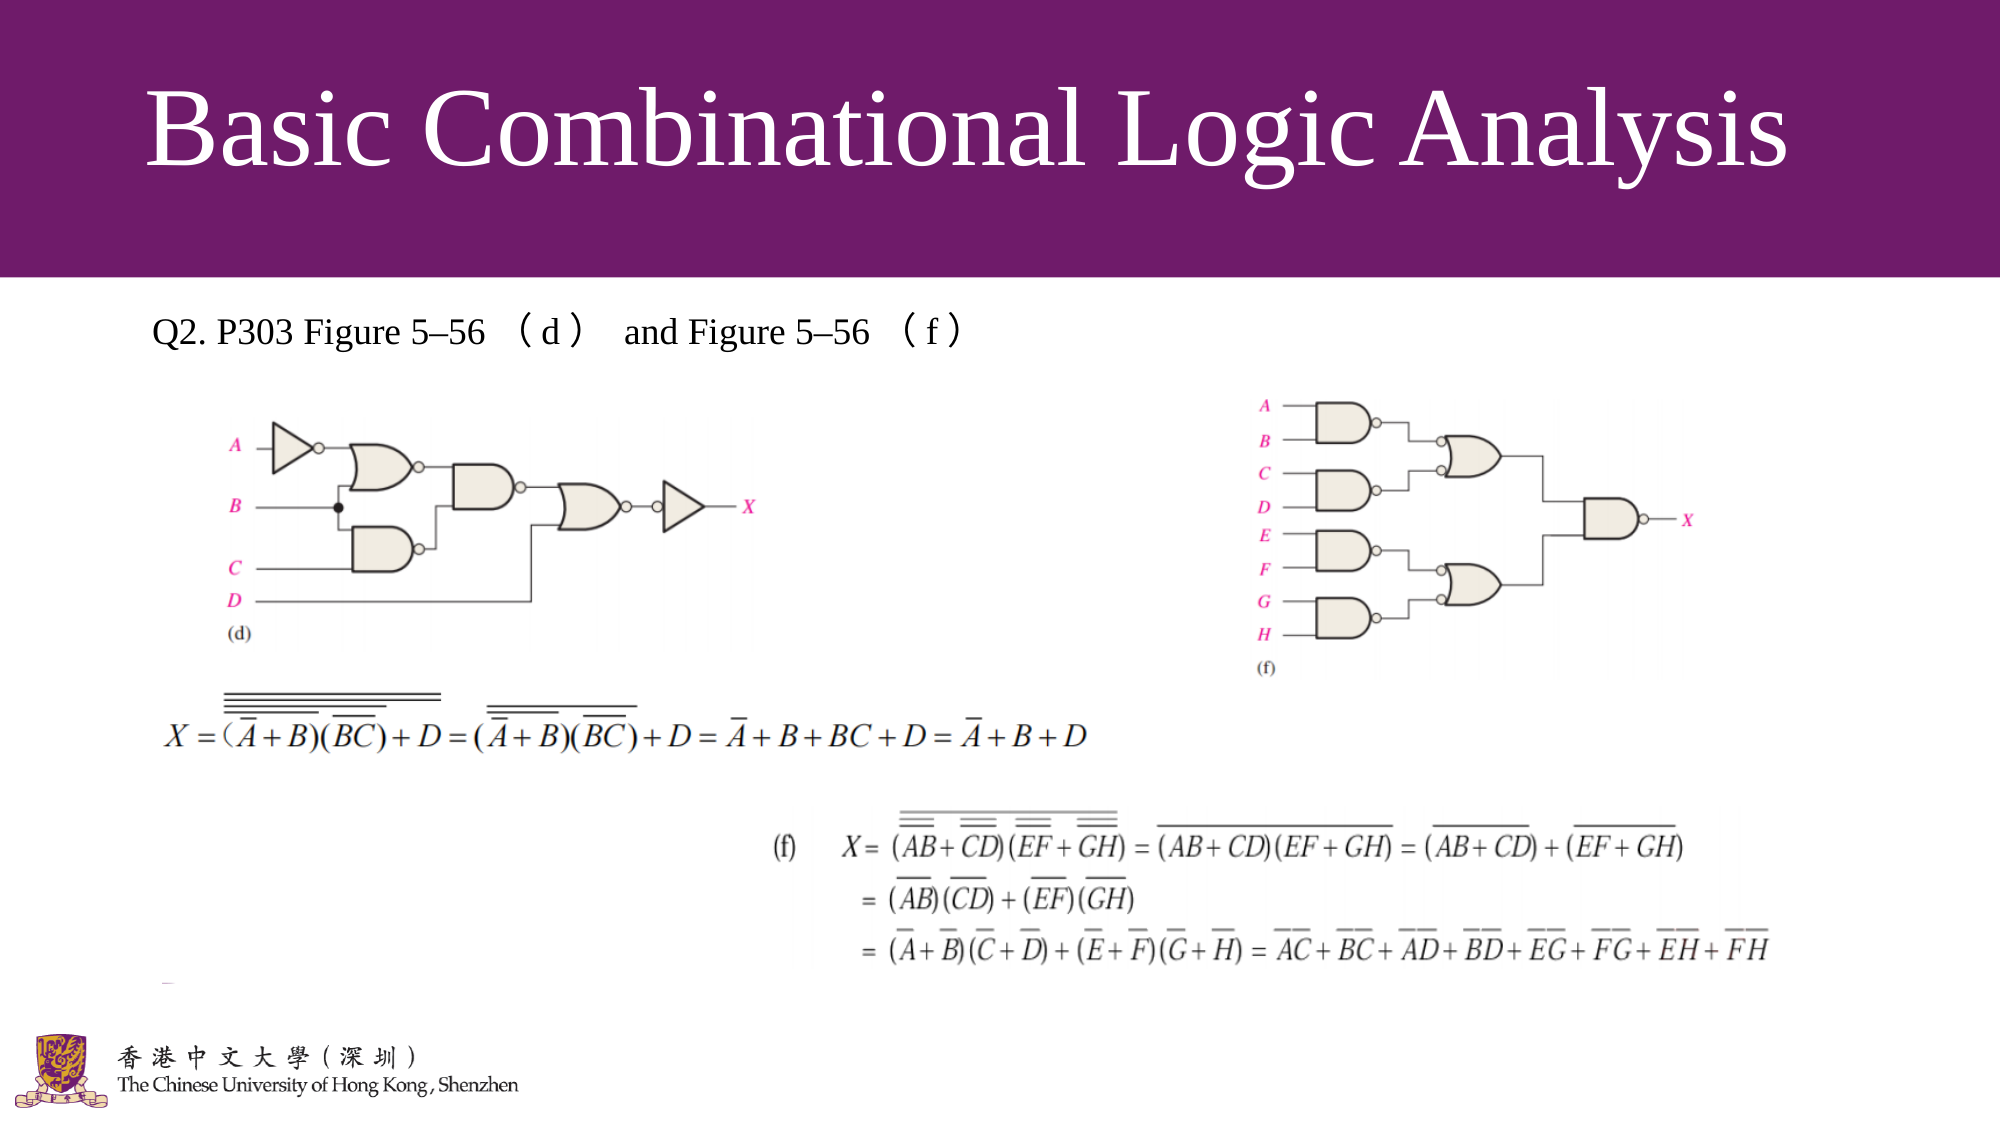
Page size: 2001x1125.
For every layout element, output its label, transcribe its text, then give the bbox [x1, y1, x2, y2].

picture [162, 687, 1775, 985]
text_box Q2. P303 Figure 5–56（d） and Figure 5–56（f） [137, 299, 1367, 360]
picture [212, 399, 1709, 680]
picture [15, 1034, 519, 1108]
title Basic Combinational Logic Analysis [142, 50, 1922, 241]
